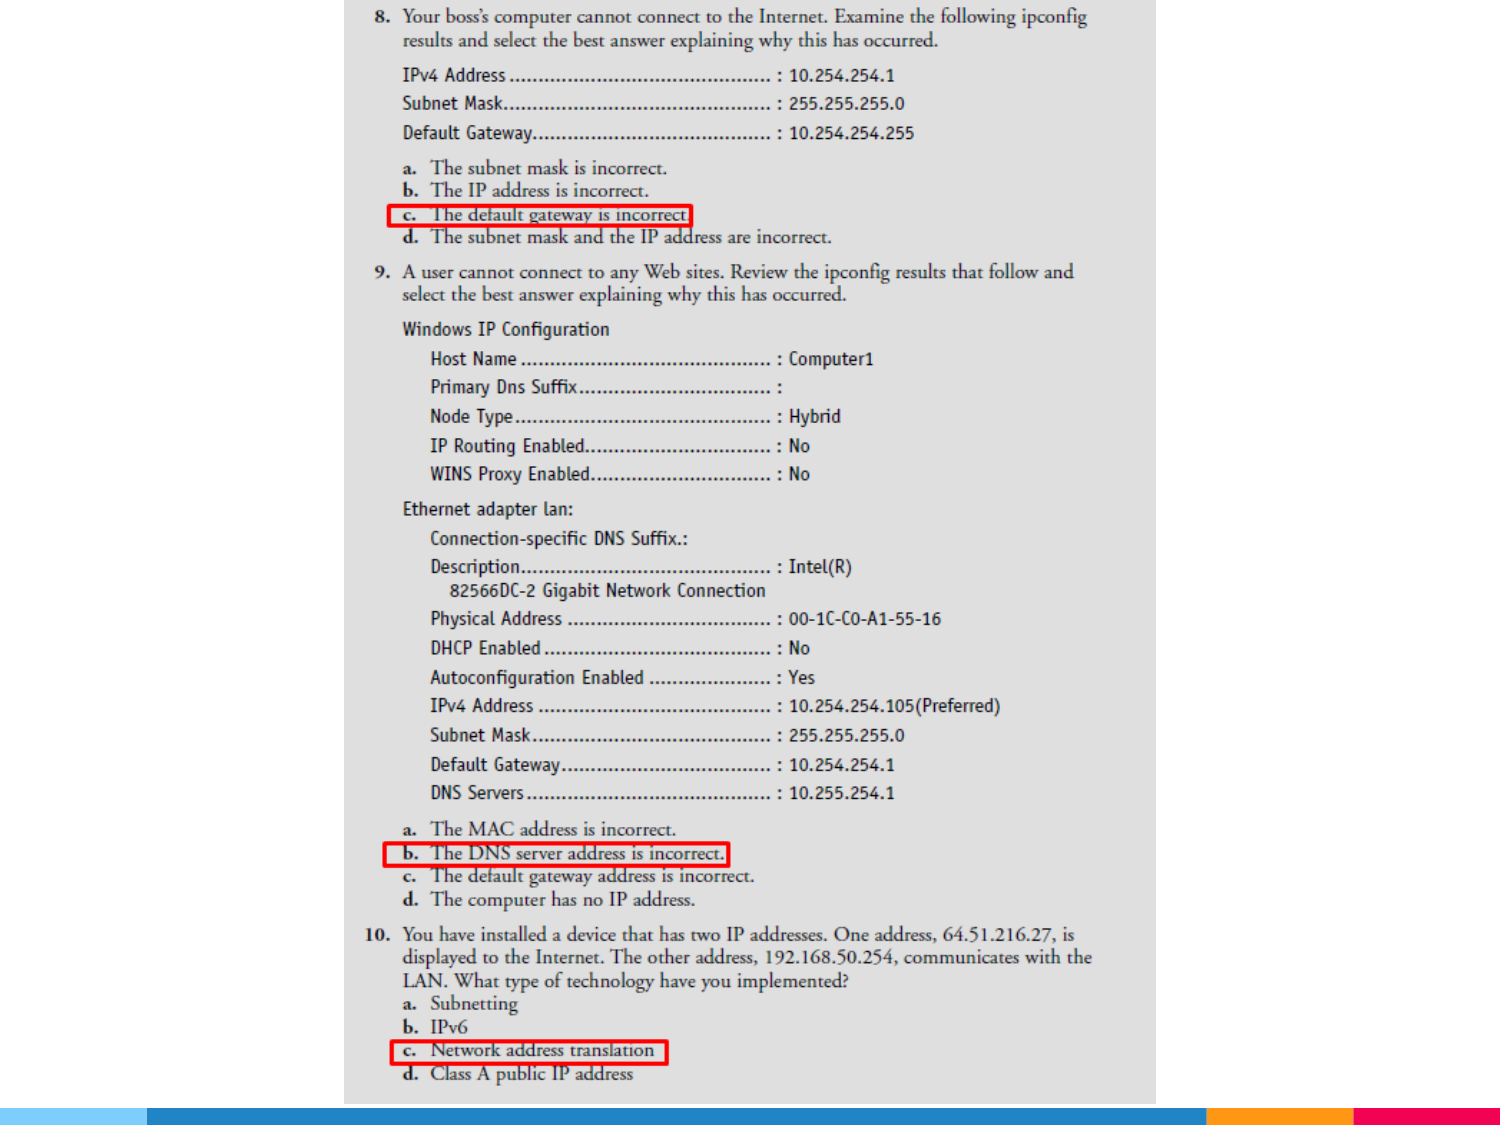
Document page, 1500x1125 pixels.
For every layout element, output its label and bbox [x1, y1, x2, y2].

picture [344, 0, 1156, 1105]
